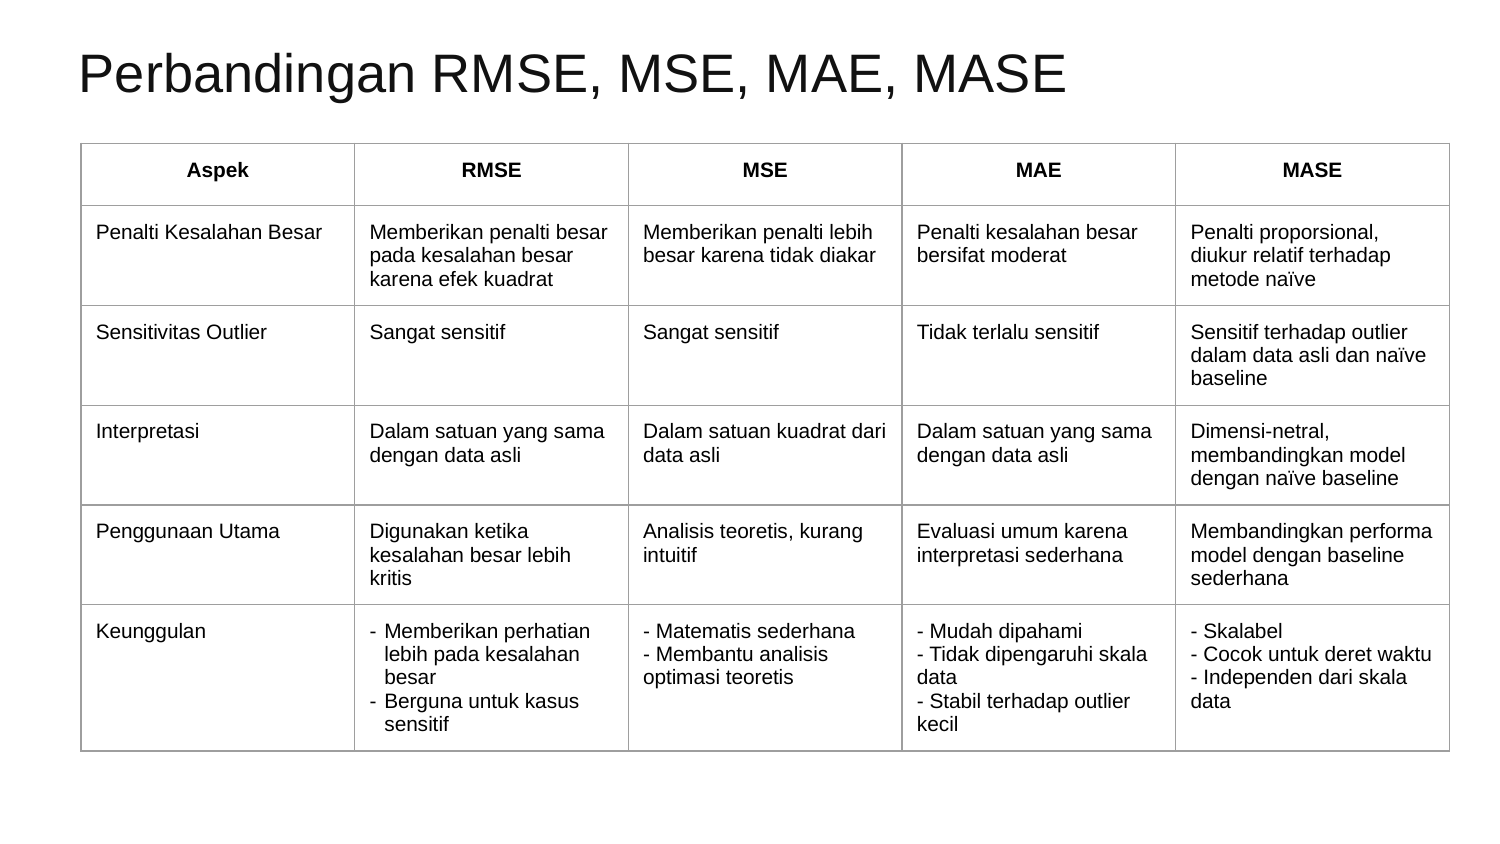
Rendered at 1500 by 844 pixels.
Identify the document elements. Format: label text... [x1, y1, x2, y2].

table_cell Digunakan ketika kesalahan besar lebih kritis [355, 506, 628, 604]
table_cell Memberikan penalti besar pada kesalahan besar karena efek kuadrat [355, 206, 628, 305]
table_header MASE [1176, 144, 1449, 205]
table_cell Sangat sensitif [355, 306, 628, 405]
table_cell Penalti Kesalahan Besar [82, 206, 354, 305]
table_header Aspek [82, 144, 354, 205]
table_cell Dimensi-netral, membandingkan model dengan naïve baseline [1176, 406, 1449, 504]
table_cell Evaluasi umum karena interpretasi sederhana [903, 506, 1175, 604]
table_cell Penalti proporsional, diukur relatif terhadap metode naïve [1176, 206, 1449, 305]
table_cell Sensitivitas Outlier [82, 306, 354, 405]
table_cell - Matematis sederhana - Membantu analisis optimasi teoretis [629, 605, 901, 750]
table_cell Memberikan perhatian lebih pada kesalahan besar Berguna untuk kasus sensitif [355, 605, 628, 750]
table_cell Dalam satuan kuadrat dari data asli [629, 406, 901, 504]
table_cell Penalti kesalahan besar bersifat moderat [903, 206, 1175, 305]
table_cell - Mudah dipahami - Tidak dipengaruhi skala data - Stabil terhadap outlier kecil [903, 605, 1175, 750]
table_cell Penggunaan Utama [82, 506, 354, 604]
table_header RMSE [355, 144, 628, 205]
table_header MSE [629, 144, 901, 205]
table_cell Keunggulan [82, 605, 354, 750]
table_cell Interpretasi [82, 406, 354, 504]
table_cell Membandingkan performa model dengan baseline sederhana [1176, 506, 1449, 604]
table_cell Memberikan penalti lebih besar karena tidak diakar [629, 206, 901, 305]
table_cell Analisis teoretis, kurang intuitif [629, 506, 901, 604]
table_cell Dalam satuan yang sama dengan data asli [903, 406, 1175, 504]
table_header MAE [903, 144, 1175, 205]
table_cell Tidak terlalu sensitif [903, 306, 1175, 405]
title Perbandingan RMSE, MSE, MAE, MASE [63, 23, 1407, 117]
table_cell Sensitif terhadap outlier dalam data asli dan naïve baseline [1176, 306, 1449, 405]
table_cell Sangat sensitif [629, 306, 901, 405]
table_cell - Skalabel - Cocok untuk deret waktu - Independen dari skala data [1176, 605, 1449, 750]
table_cell Dalam satuan yang sama dengan data asli [355, 406, 628, 504]
